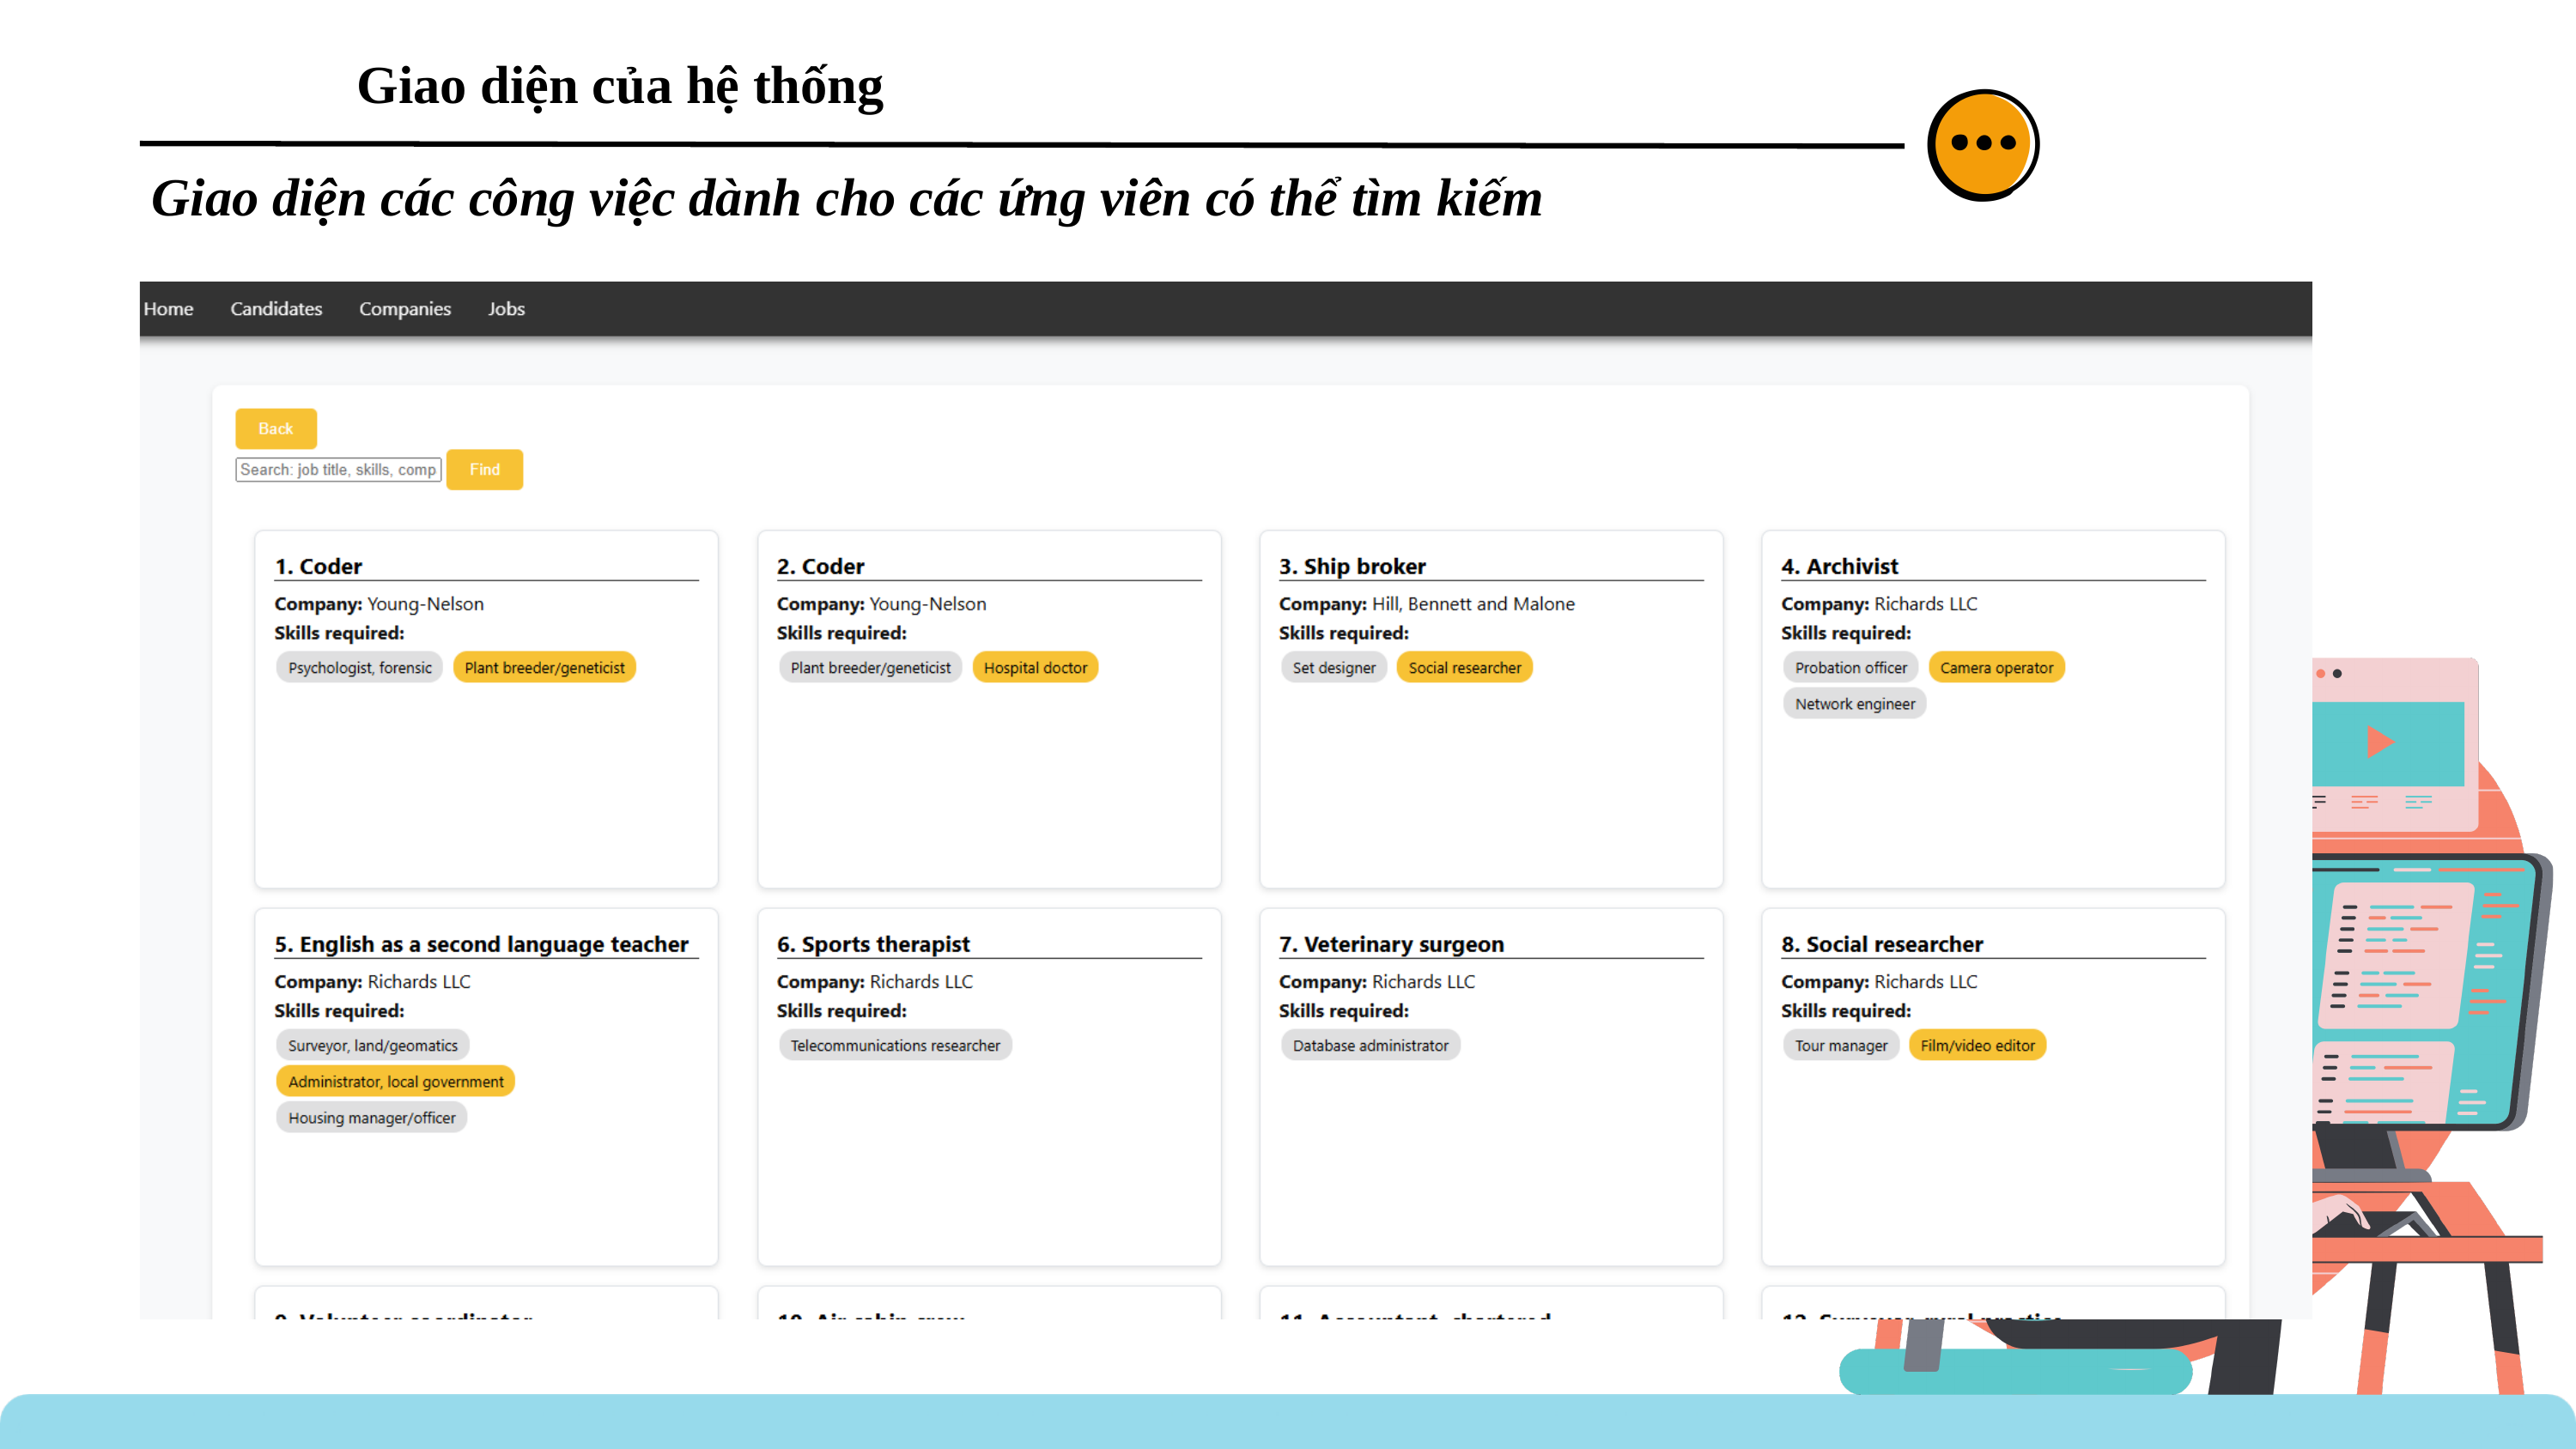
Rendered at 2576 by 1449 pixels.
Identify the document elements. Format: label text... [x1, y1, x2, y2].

text_box [0, 1394, 2576, 1449]
text_box Giao diện các công việc dành cho các ứng viên có thể tìm kiếm [139, 151, 1558, 227]
text_box [1755, 658, 2554, 1395]
text_box [139, 282, 2312, 1319]
text_box Giao diện của hệ thống [144, 39, 1111, 114]
text_box [1925, 88, 2050, 202]
